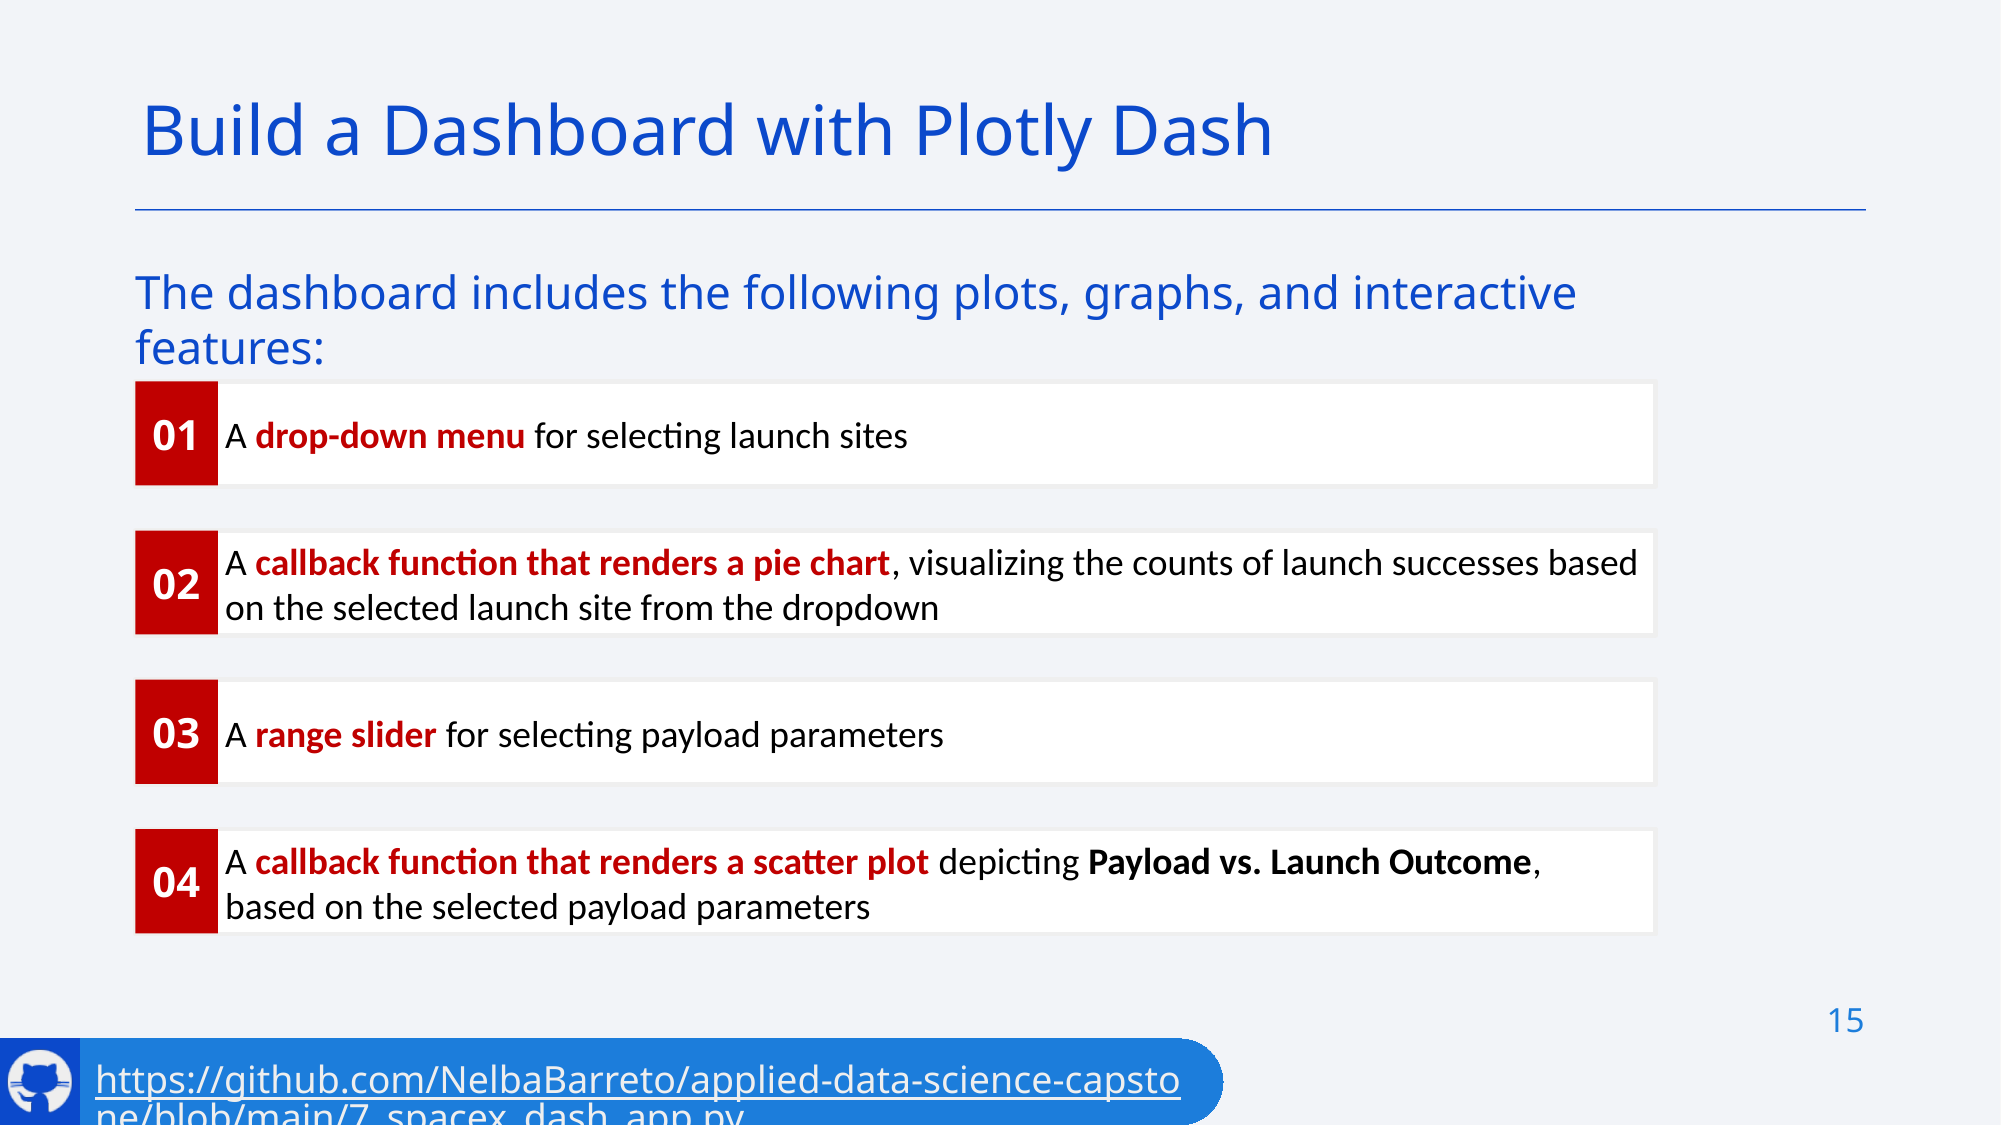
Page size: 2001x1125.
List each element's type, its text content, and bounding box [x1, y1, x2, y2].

text_box [0, 1038, 80, 1125]
picture [0, 0, 2001, 1125]
text_box https://github.com/NelbaBarreto/applied-data-science-capstone/blob/main/7_spacex_dash_app.py [80, 1038, 1224, 1125]
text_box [135, 679, 1656, 785]
text_box The dashboard includes the following plots, graphs, and interactive features: [135, 256, 1656, 379]
slide_number 15 [1429, 988, 1880, 1055]
picture [5, 1047, 75, 1117]
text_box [135, 829, 1656, 935]
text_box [135, 530, 1656, 636]
text_box Build a Dashboard with Plotly Dash [126, 88, 1852, 179]
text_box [135, 381, 1656, 487]
